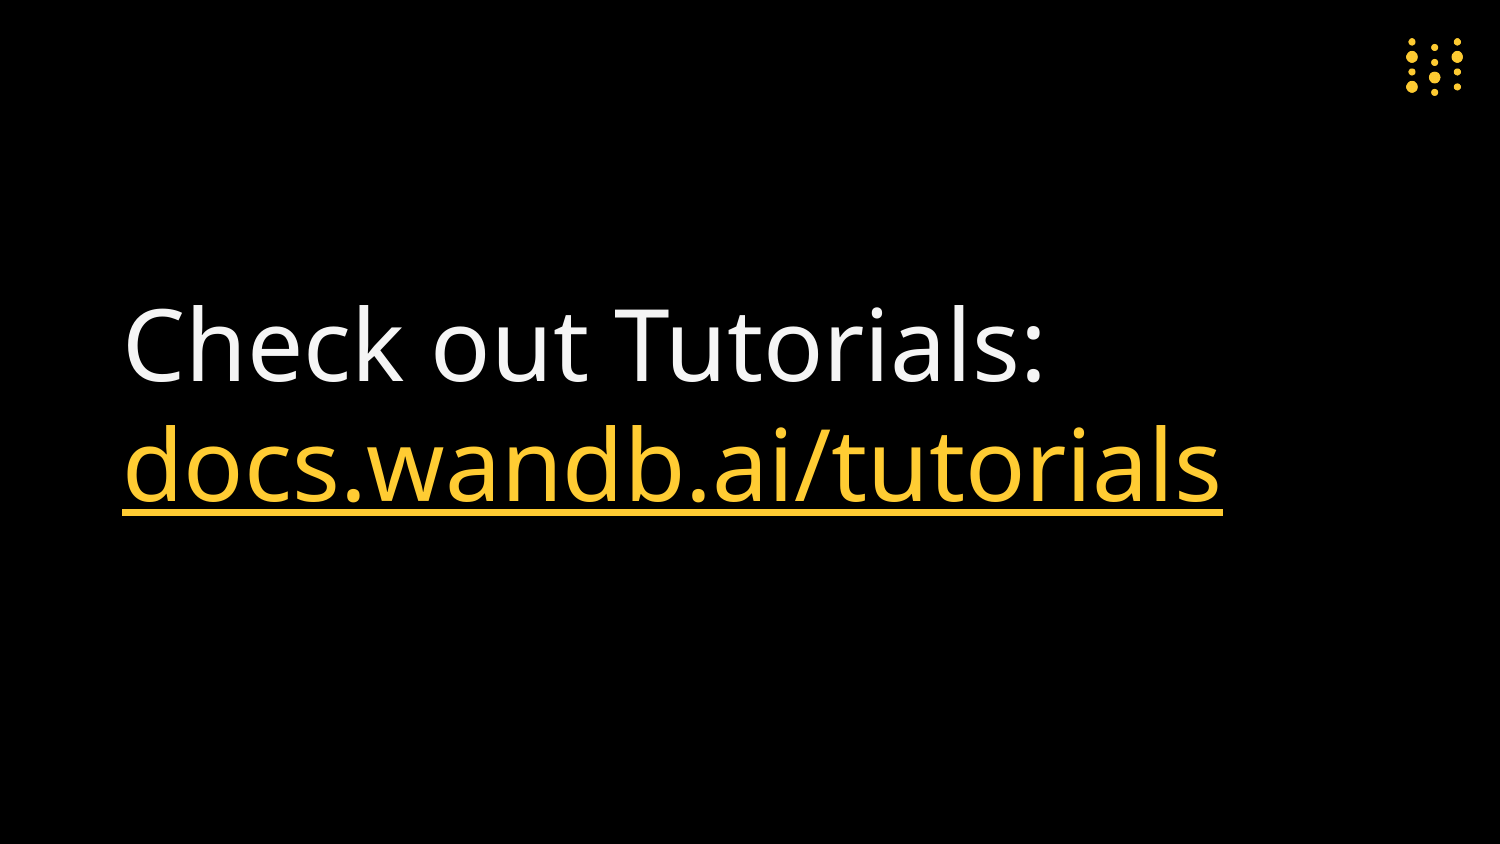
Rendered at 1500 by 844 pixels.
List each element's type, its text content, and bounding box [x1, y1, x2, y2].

title Check out Tutorials: docs.wandb.ai/tutorials [107, 73, 1399, 745]
picture [1406, 38, 1463, 96]
